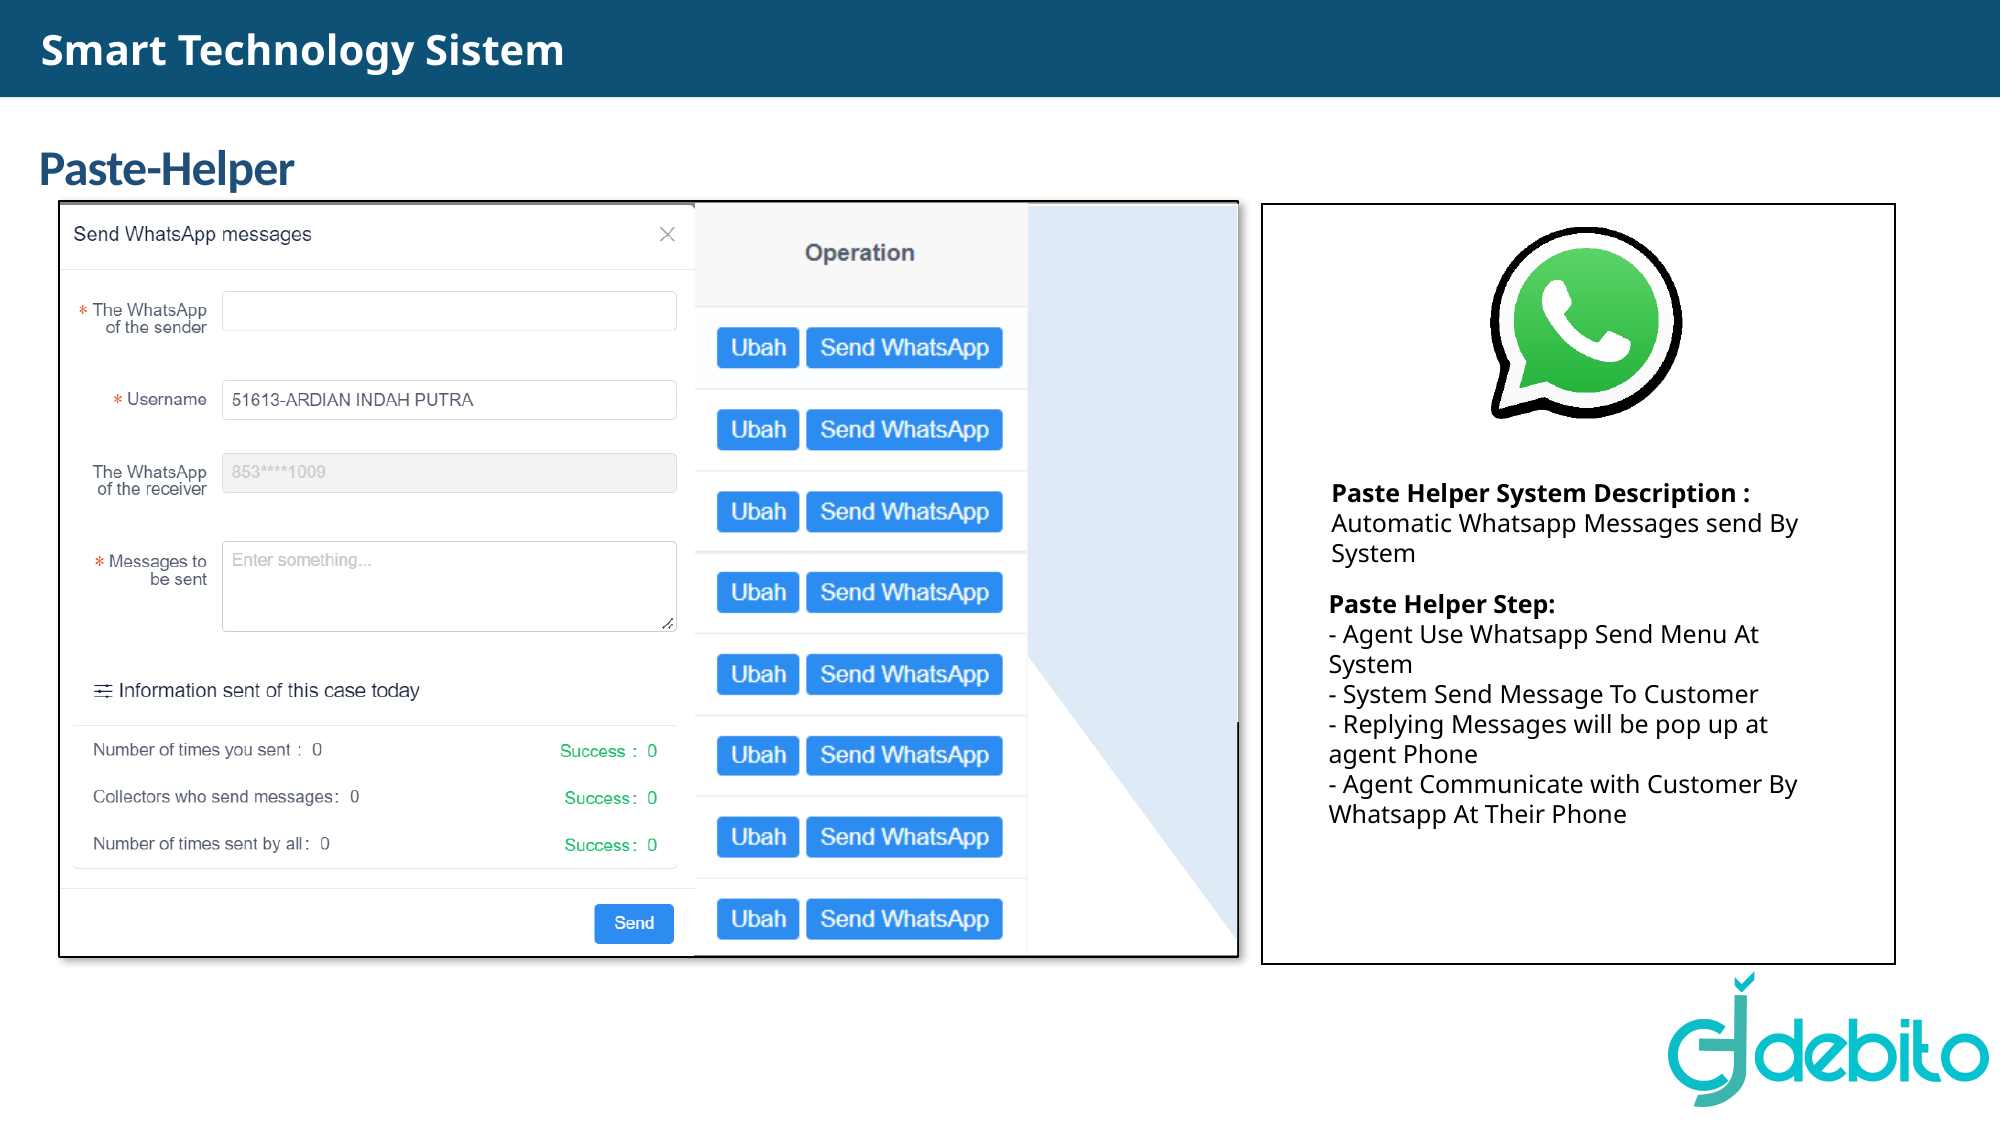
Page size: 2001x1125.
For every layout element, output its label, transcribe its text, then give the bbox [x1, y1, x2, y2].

picture [694, 203, 1028, 954]
picture [1365, 176, 1806, 470]
text_box [1261, 203, 1896, 965]
text_box Smart Technology Sistem [26, 15, 1417, 81]
text_box Paste-Helper [38, 81, 1286, 196]
text_box [0, 0, 2000, 98]
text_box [60, 201, 1239, 956]
picture [1668, 971, 1989, 1107]
